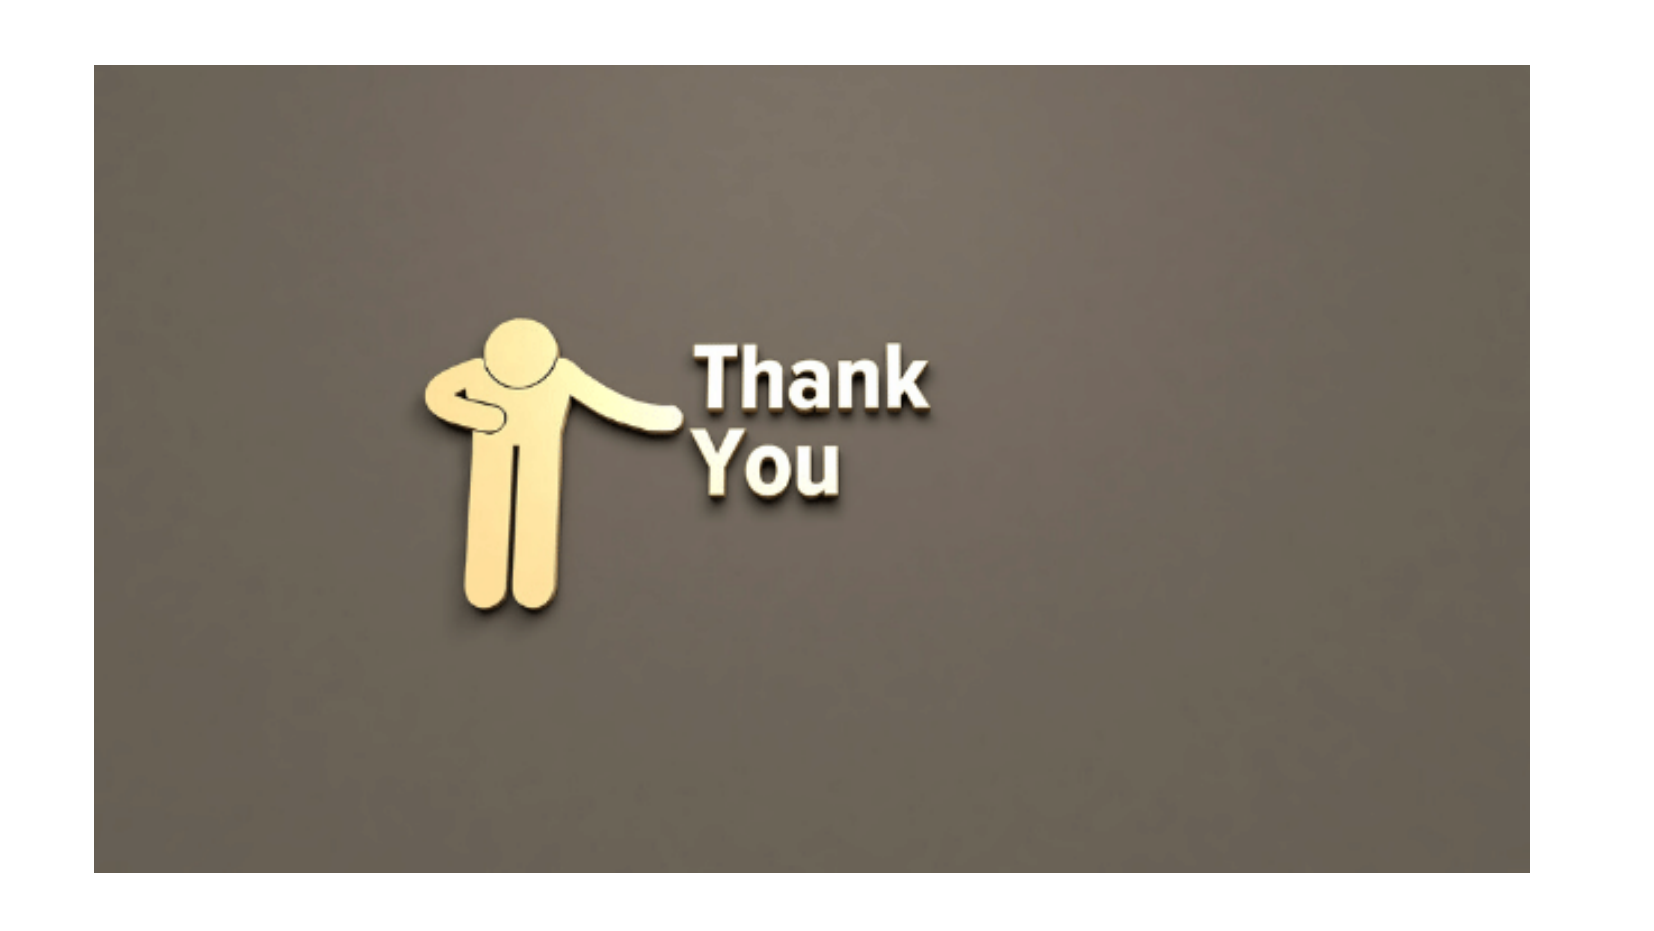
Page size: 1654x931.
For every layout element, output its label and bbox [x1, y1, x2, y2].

picture [94, 65, 1530, 873]
